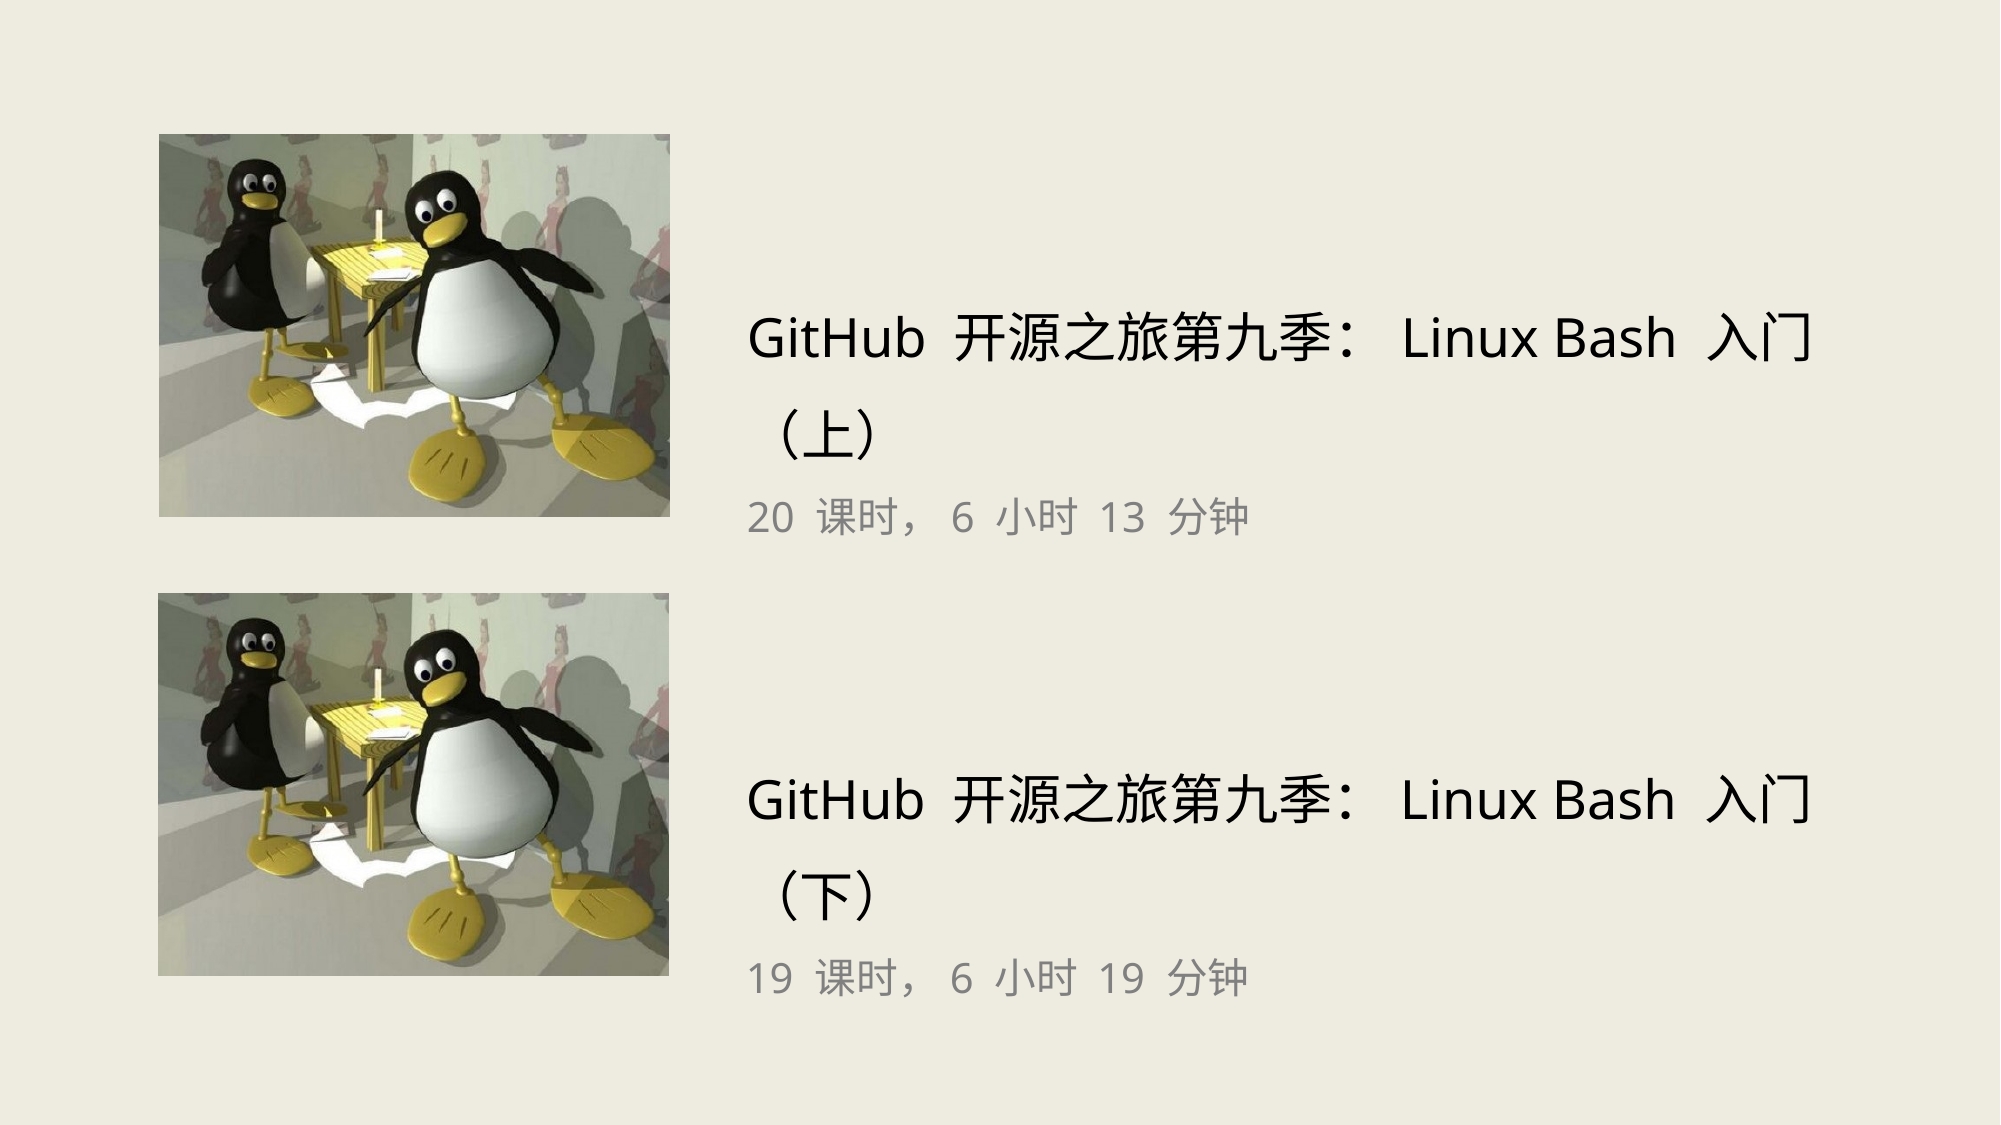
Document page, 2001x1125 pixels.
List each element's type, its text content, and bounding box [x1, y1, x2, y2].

picture [158, 593, 669, 977]
text_box GitHub 开源之旅第九季：Linux Bash 入门（下） 19 课时，6 小时 19 分钟 [731, 620, 1981, 1010]
text_box GitHub 开源之旅第九季：Linux Bash 入门（上） 20 课时，6 小时 13 分钟 [732, 158, 1969, 549]
picture [159, 134, 670, 517]
